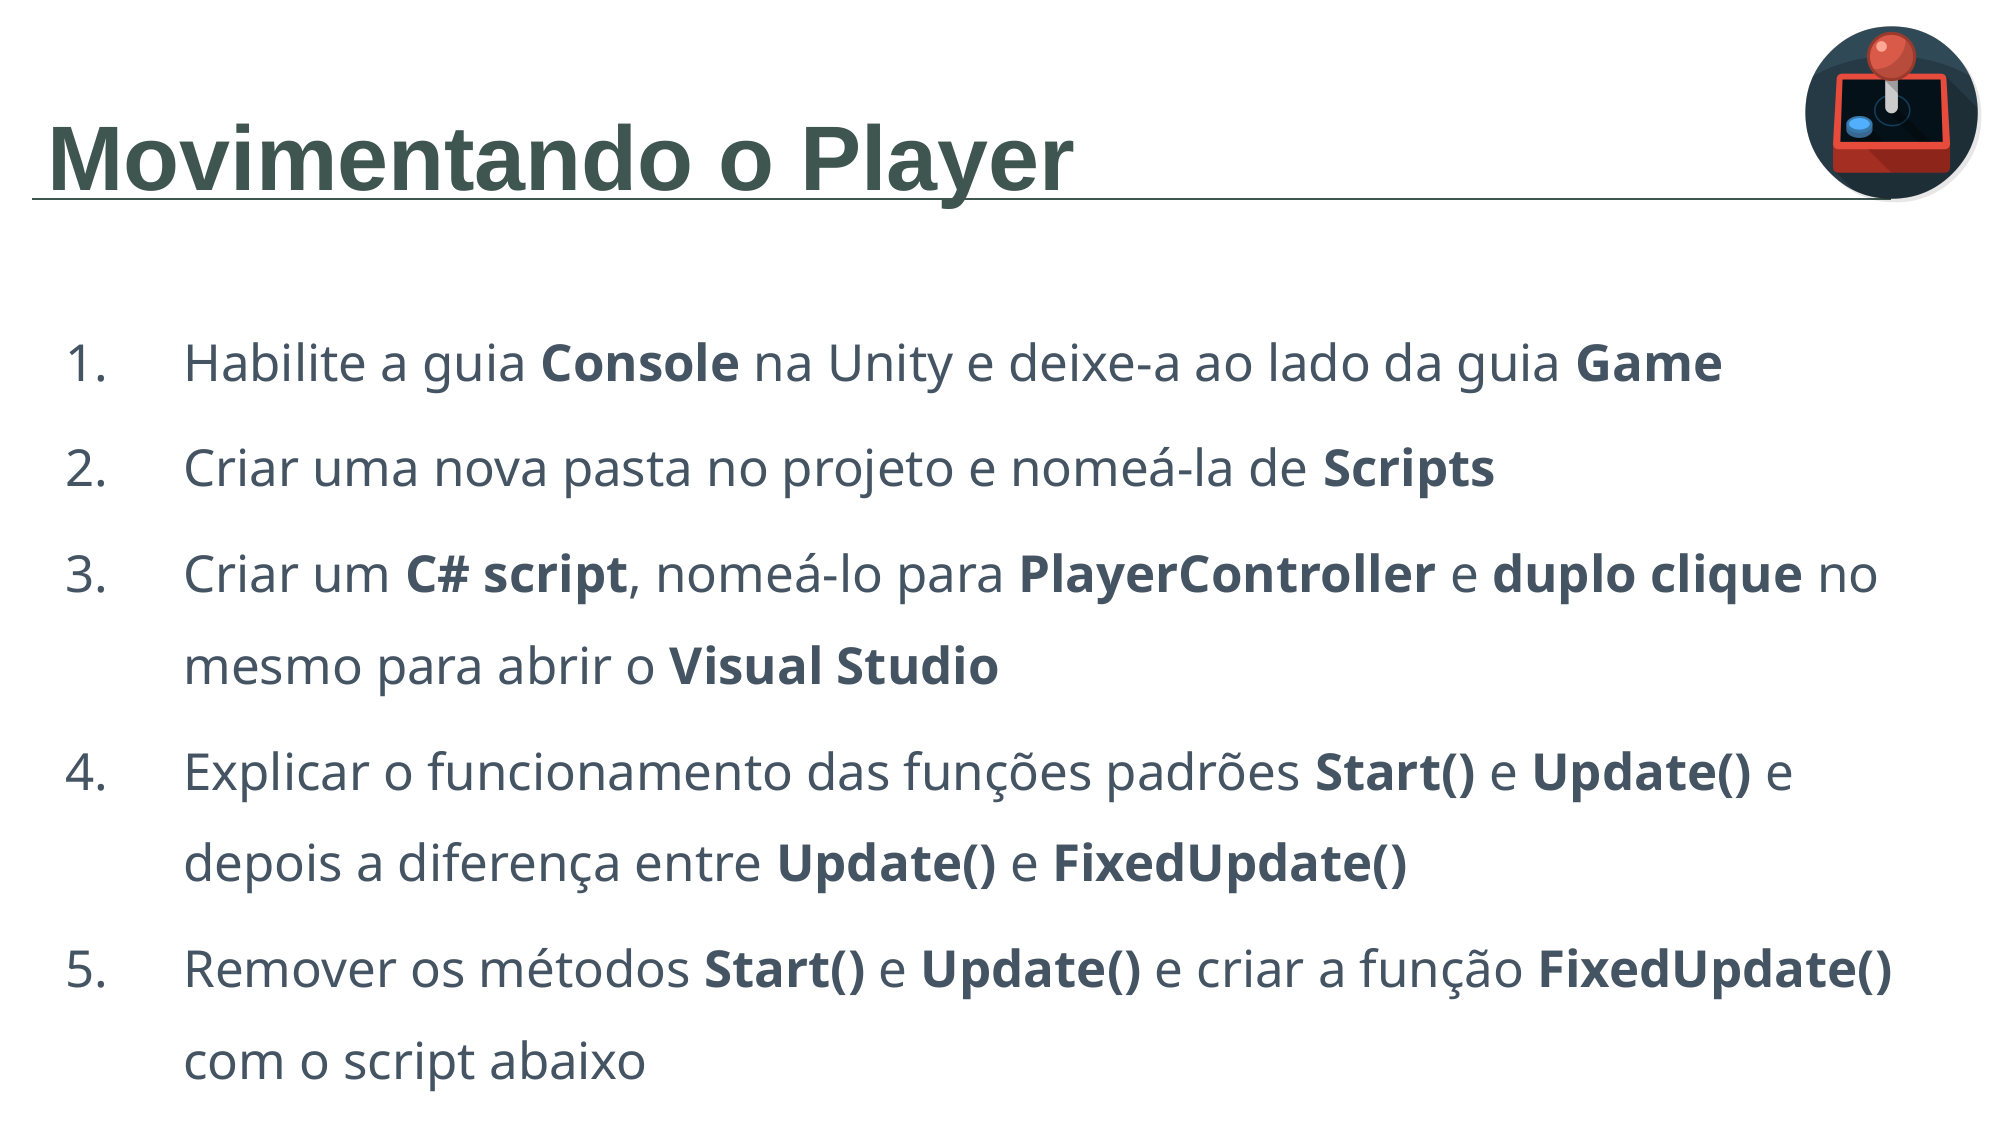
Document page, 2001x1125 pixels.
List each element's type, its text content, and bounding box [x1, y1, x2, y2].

text_box Habilite a guia Console na Unity e deixe-a ao lado da guia Game Criar uma nova pasta no projeto e nomeá-la de Scripts Criar um C# script, nomeá-lo para PlayerController e duplo clique no mesmo para abrir o Visual Studio Explicar o funcionamento das funções padrões Start() e Update() e depois a diferença entre Update() e FixedUpdate() Remover os métodos Start() e Update() e criar a função FixedUpdate() com o script abaixo [32, 292, 1979, 1106]
text_box Movimentando o Player [32, 200, 1474, 248]
text_box Movimentando o Player [32, 73, 1474, 198]
picture [1798, 19, 1985, 206]
